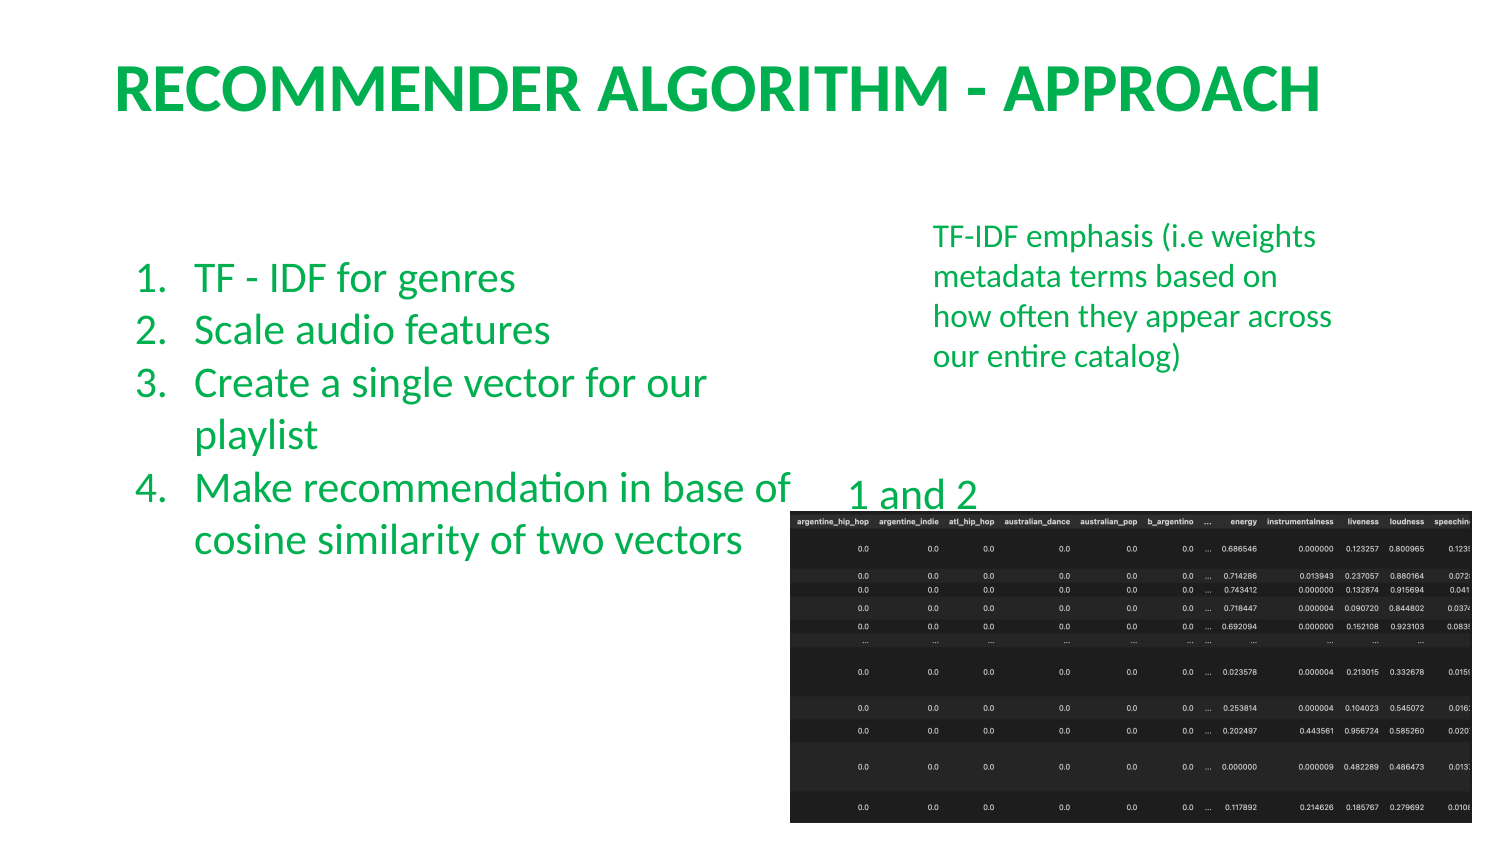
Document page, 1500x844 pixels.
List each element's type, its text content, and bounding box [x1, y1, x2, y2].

text_box TF - IDF for genres Scale audio features Create a single vector for our playlist Make recommendation in base of cosine similarity of two vectors [104, 233, 852, 578]
text_box 1 and 2 [831, 450, 1029, 496]
picture [790, 511, 1472, 824]
text_box TF-IDF emphasis (i.e weights metadata terms based on how often they appear across our entire catalog) [917, 199, 1359, 394]
title RECOMMENDER ALGORITHM - APPROACH [103, 7, 1397, 171]
